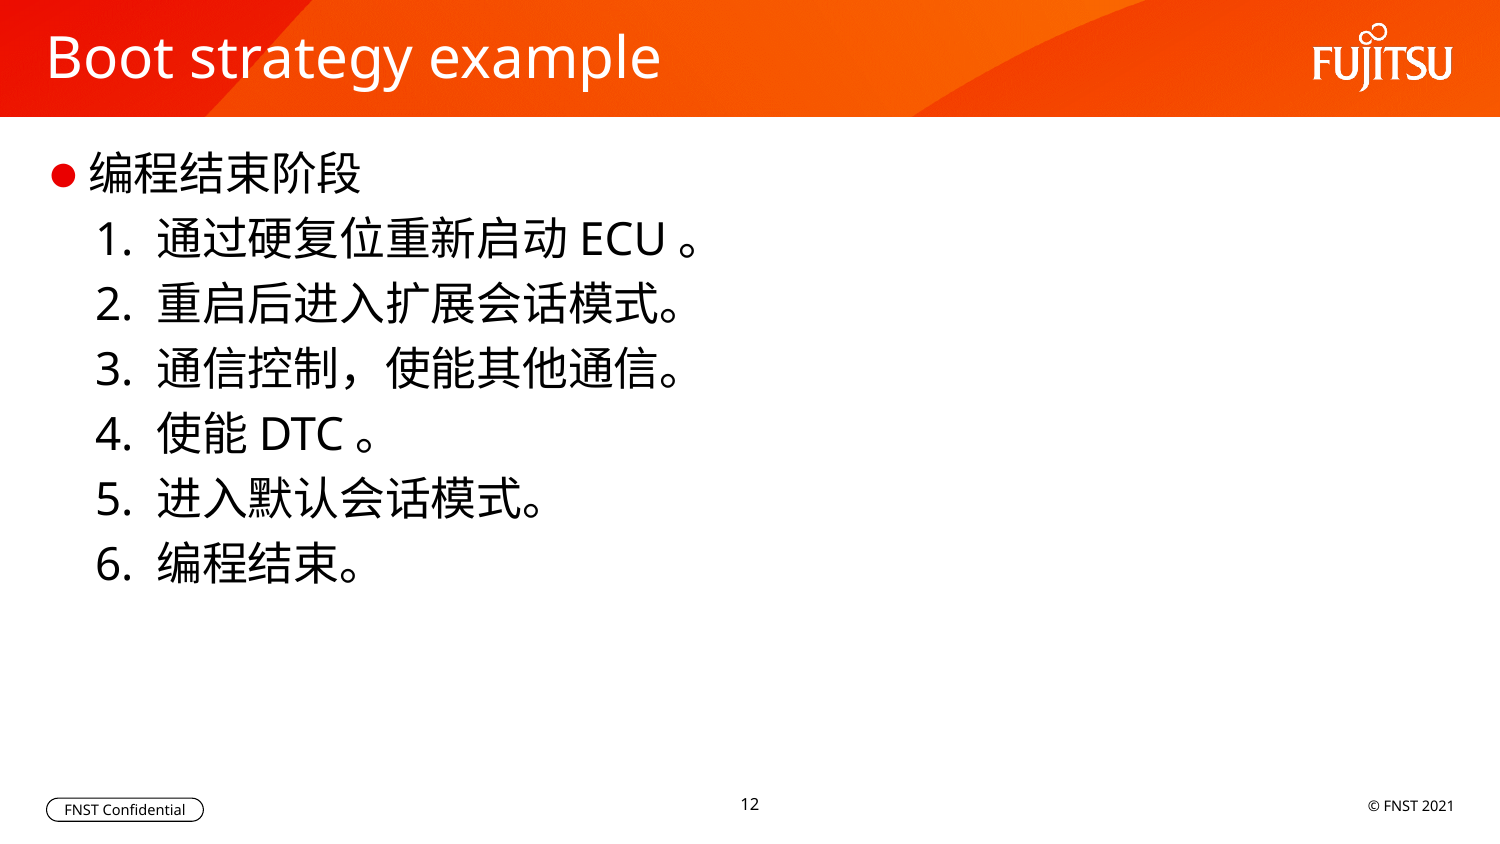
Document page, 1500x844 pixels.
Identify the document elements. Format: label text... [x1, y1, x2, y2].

list 编程结束阶段 1. 通过硬复位重新启动ECU。 2. 重启后进入扩展会话模式。 3. 通信控制，使能其他通信。 4. 使能DTC。 5. 进入默认会话模式。 6. 编程结束。 [46, 150, 1454, 602]
title Boot strategy example [45, 28, 1298, 92]
picture [0, 0, 1500, 117]
